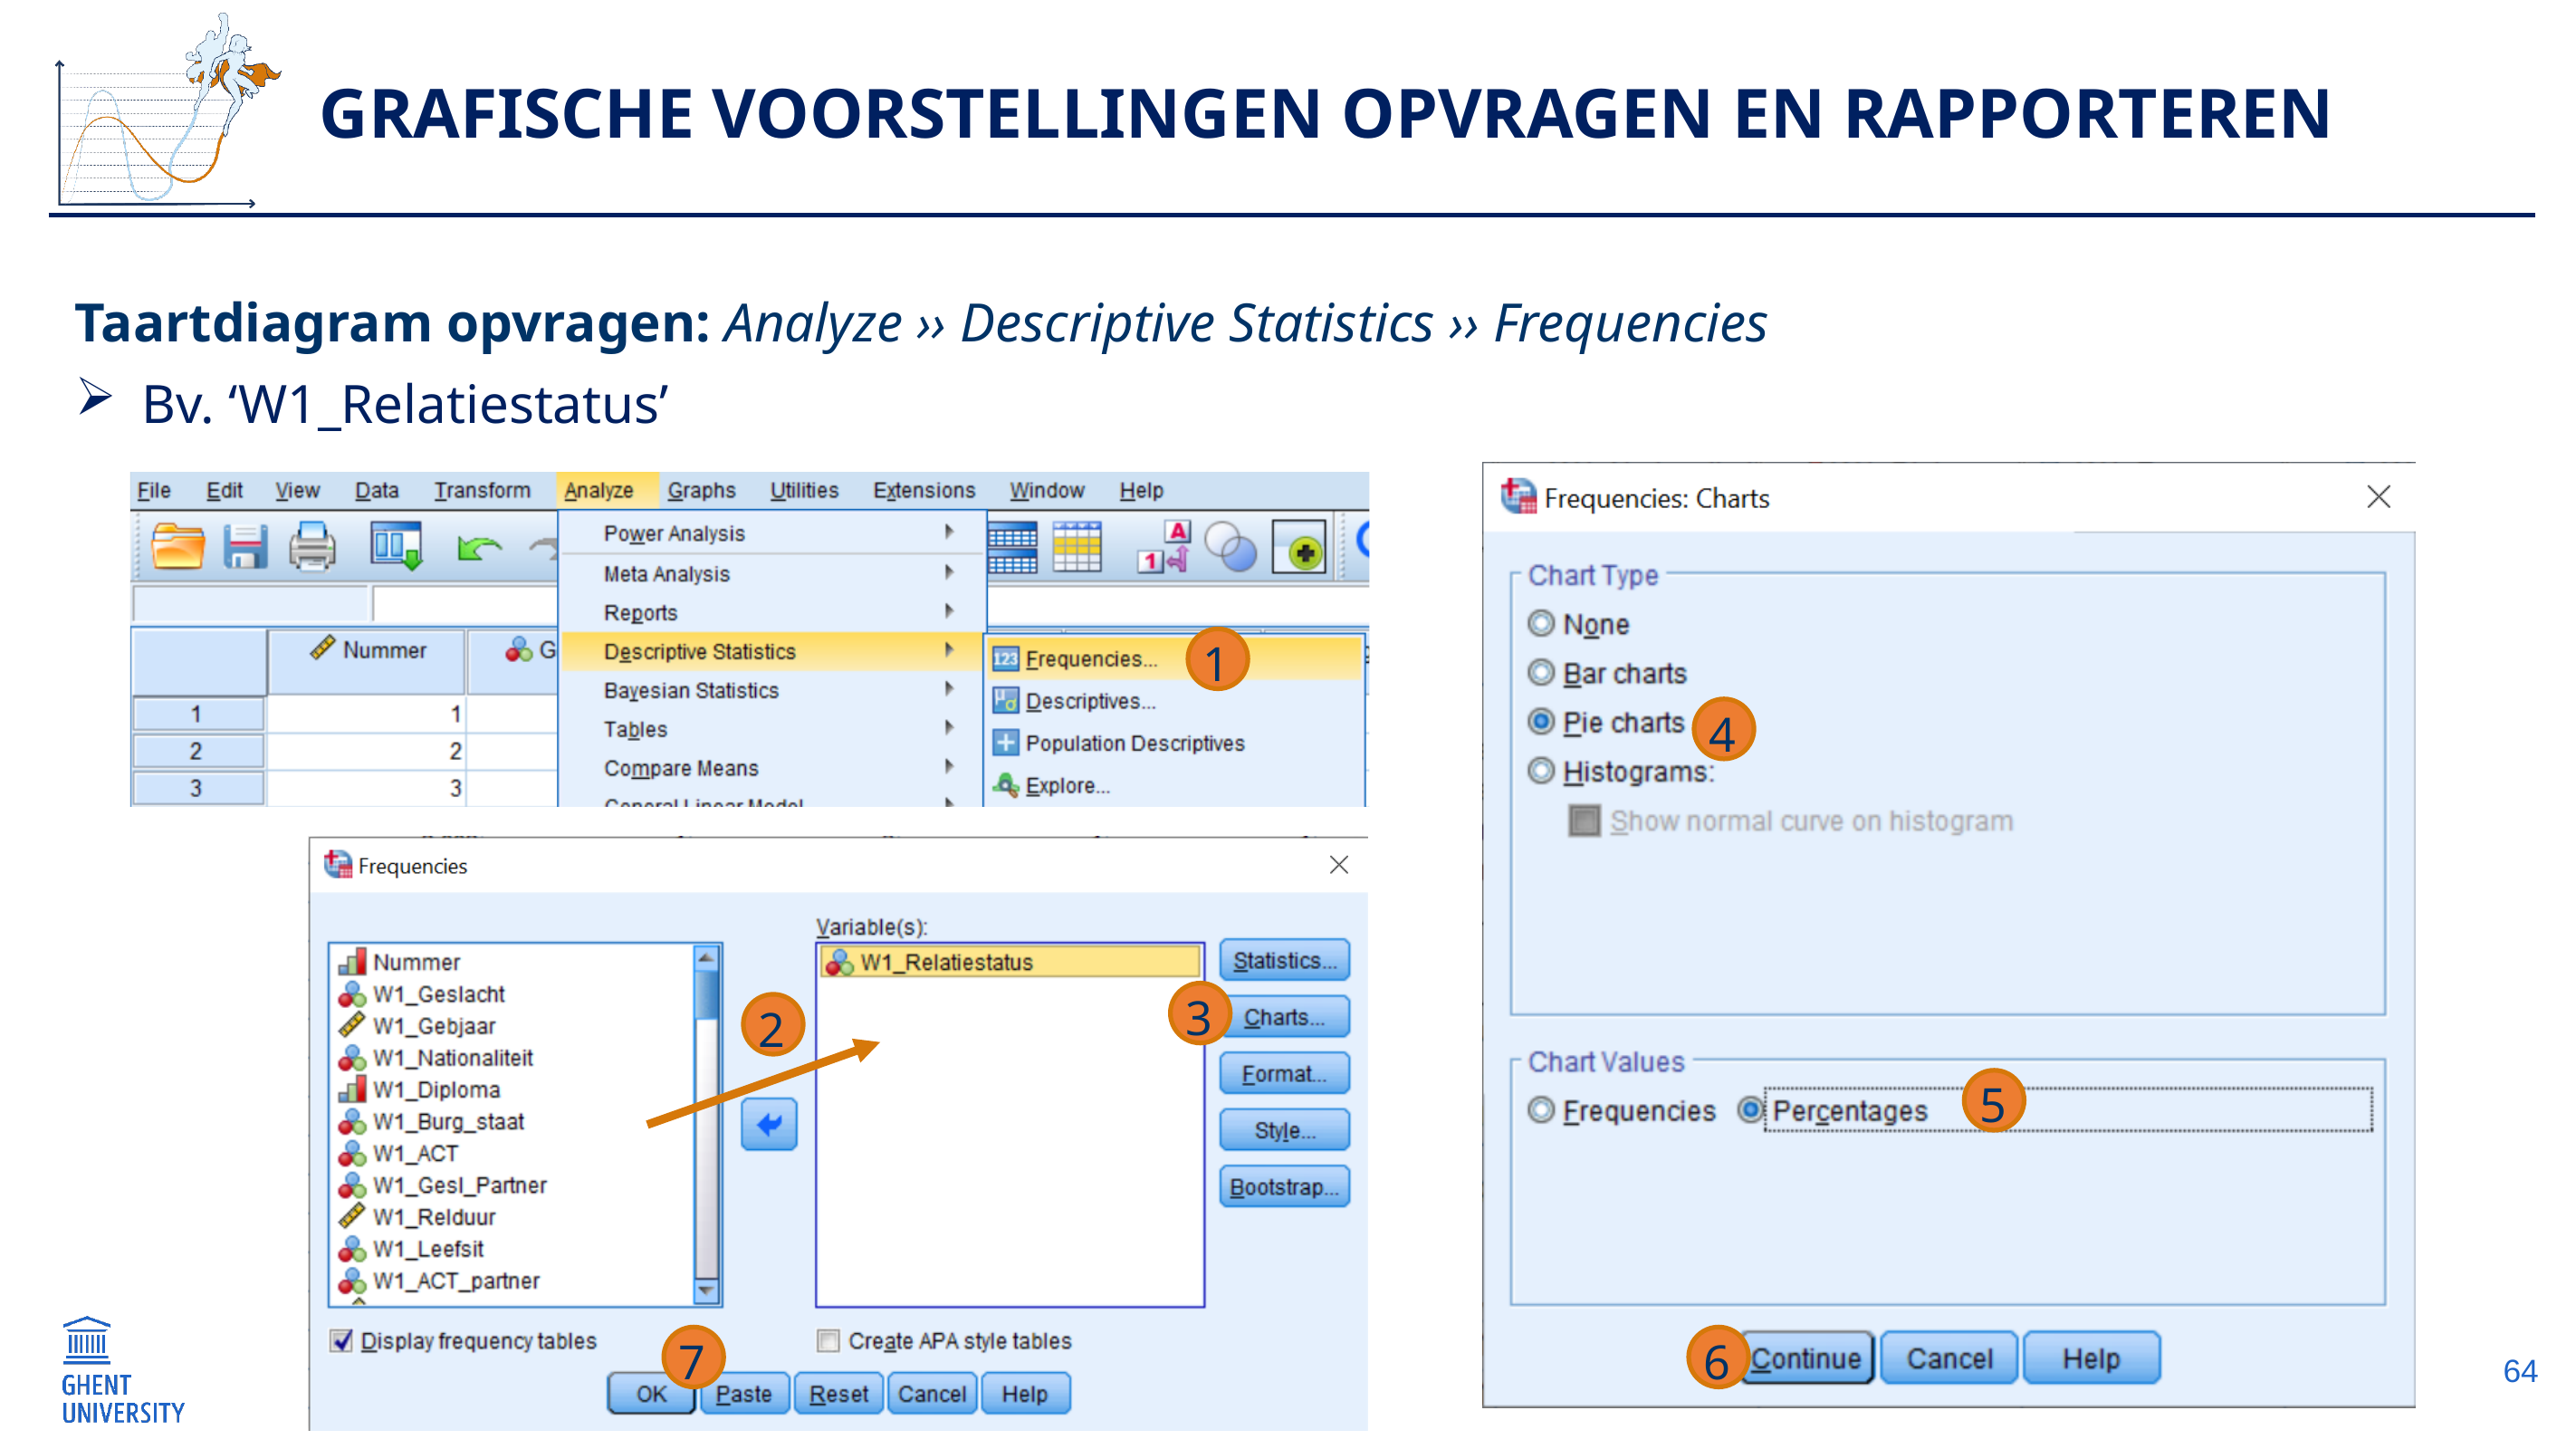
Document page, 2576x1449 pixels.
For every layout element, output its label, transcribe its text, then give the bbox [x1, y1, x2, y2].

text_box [1694, 686, 1857, 763]
picture [62, 836, 1368, 1449]
list Taartdiagram opvragen: Analyze ›› Descriptive Statistics ›› Frequencies Bv. ‘W1_Relatiestatus’ [48, 269, 2553, 1290]
picture [129, 472, 1370, 807]
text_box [1964, 1058, 2127, 1134]
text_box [646, 1041, 881, 1125]
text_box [664, 1314, 827, 1391]
slide_number 64 [2416, 1330, 2553, 1408]
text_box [742, 982, 906, 1059]
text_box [1170, 970, 1334, 1047]
picture [1481, 462, 2416, 1408]
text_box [1188, 616, 1351, 693]
title Grafische voorstellingen opvragen en rapporteren [305, 18, 2527, 159]
picture [5, 0, 306, 318]
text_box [1689, 1314, 1852, 1391]
